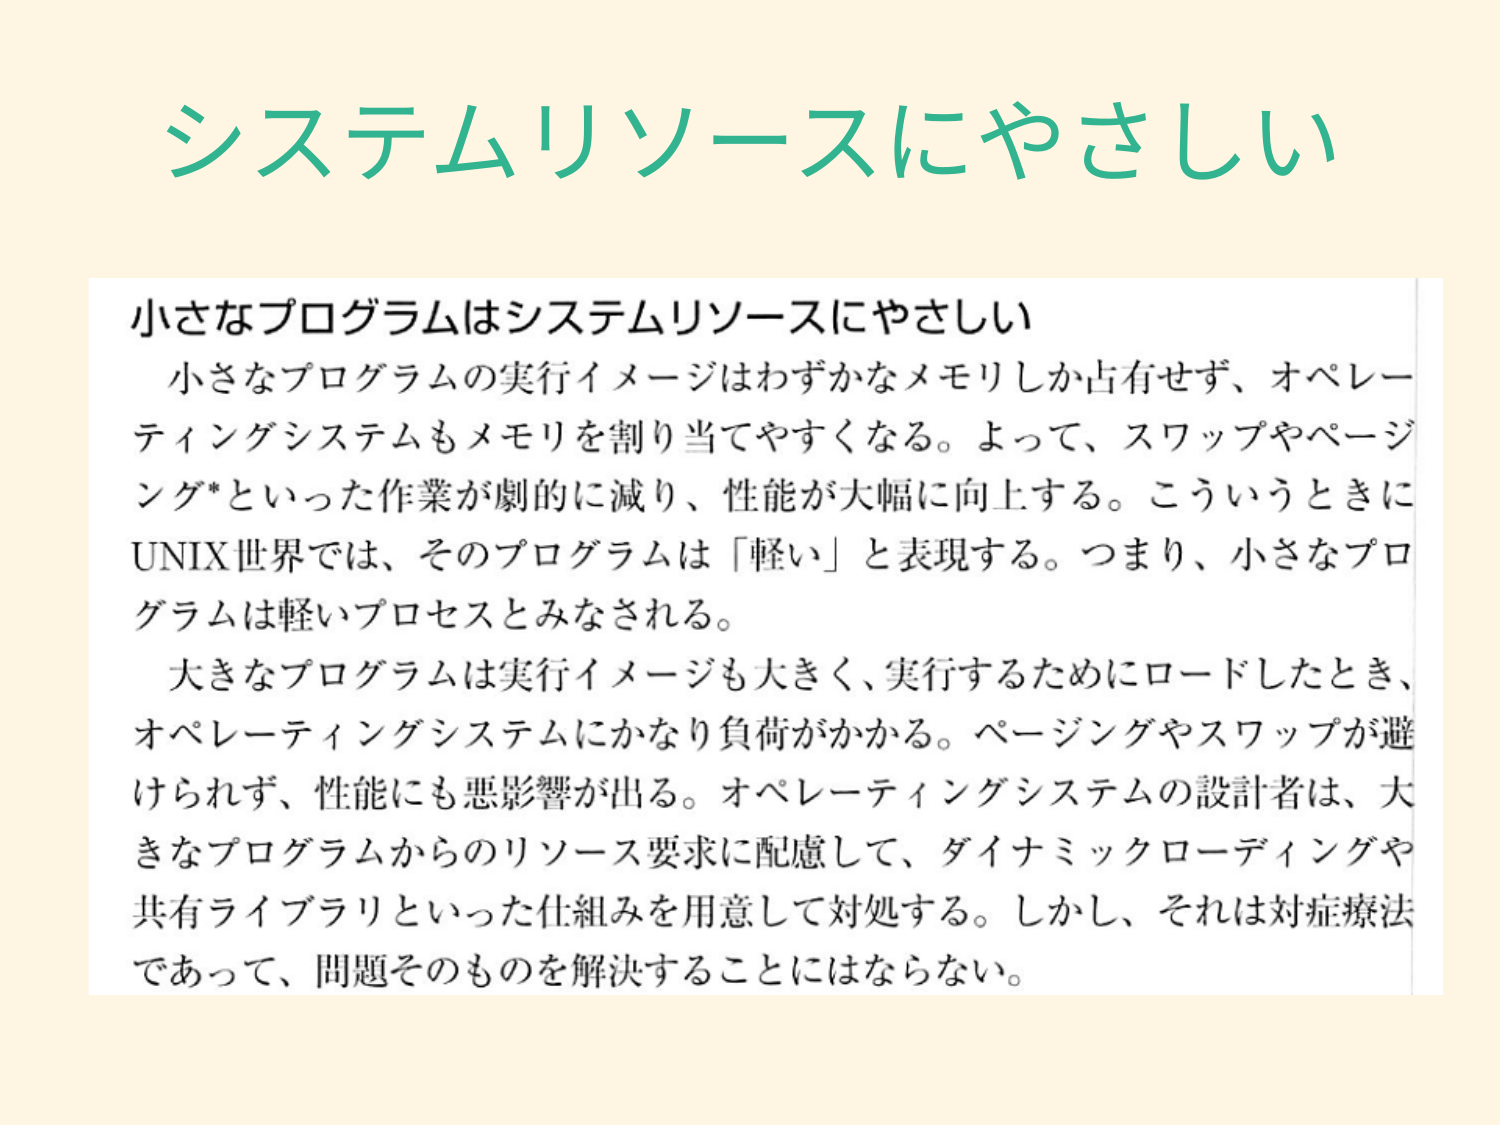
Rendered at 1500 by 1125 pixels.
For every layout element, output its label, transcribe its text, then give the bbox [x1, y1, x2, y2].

title システムリソースにやさしい [75, 45, 1425, 233]
text_box [78, 230, 1428, 514]
picture [88, 278, 1444, 995]
